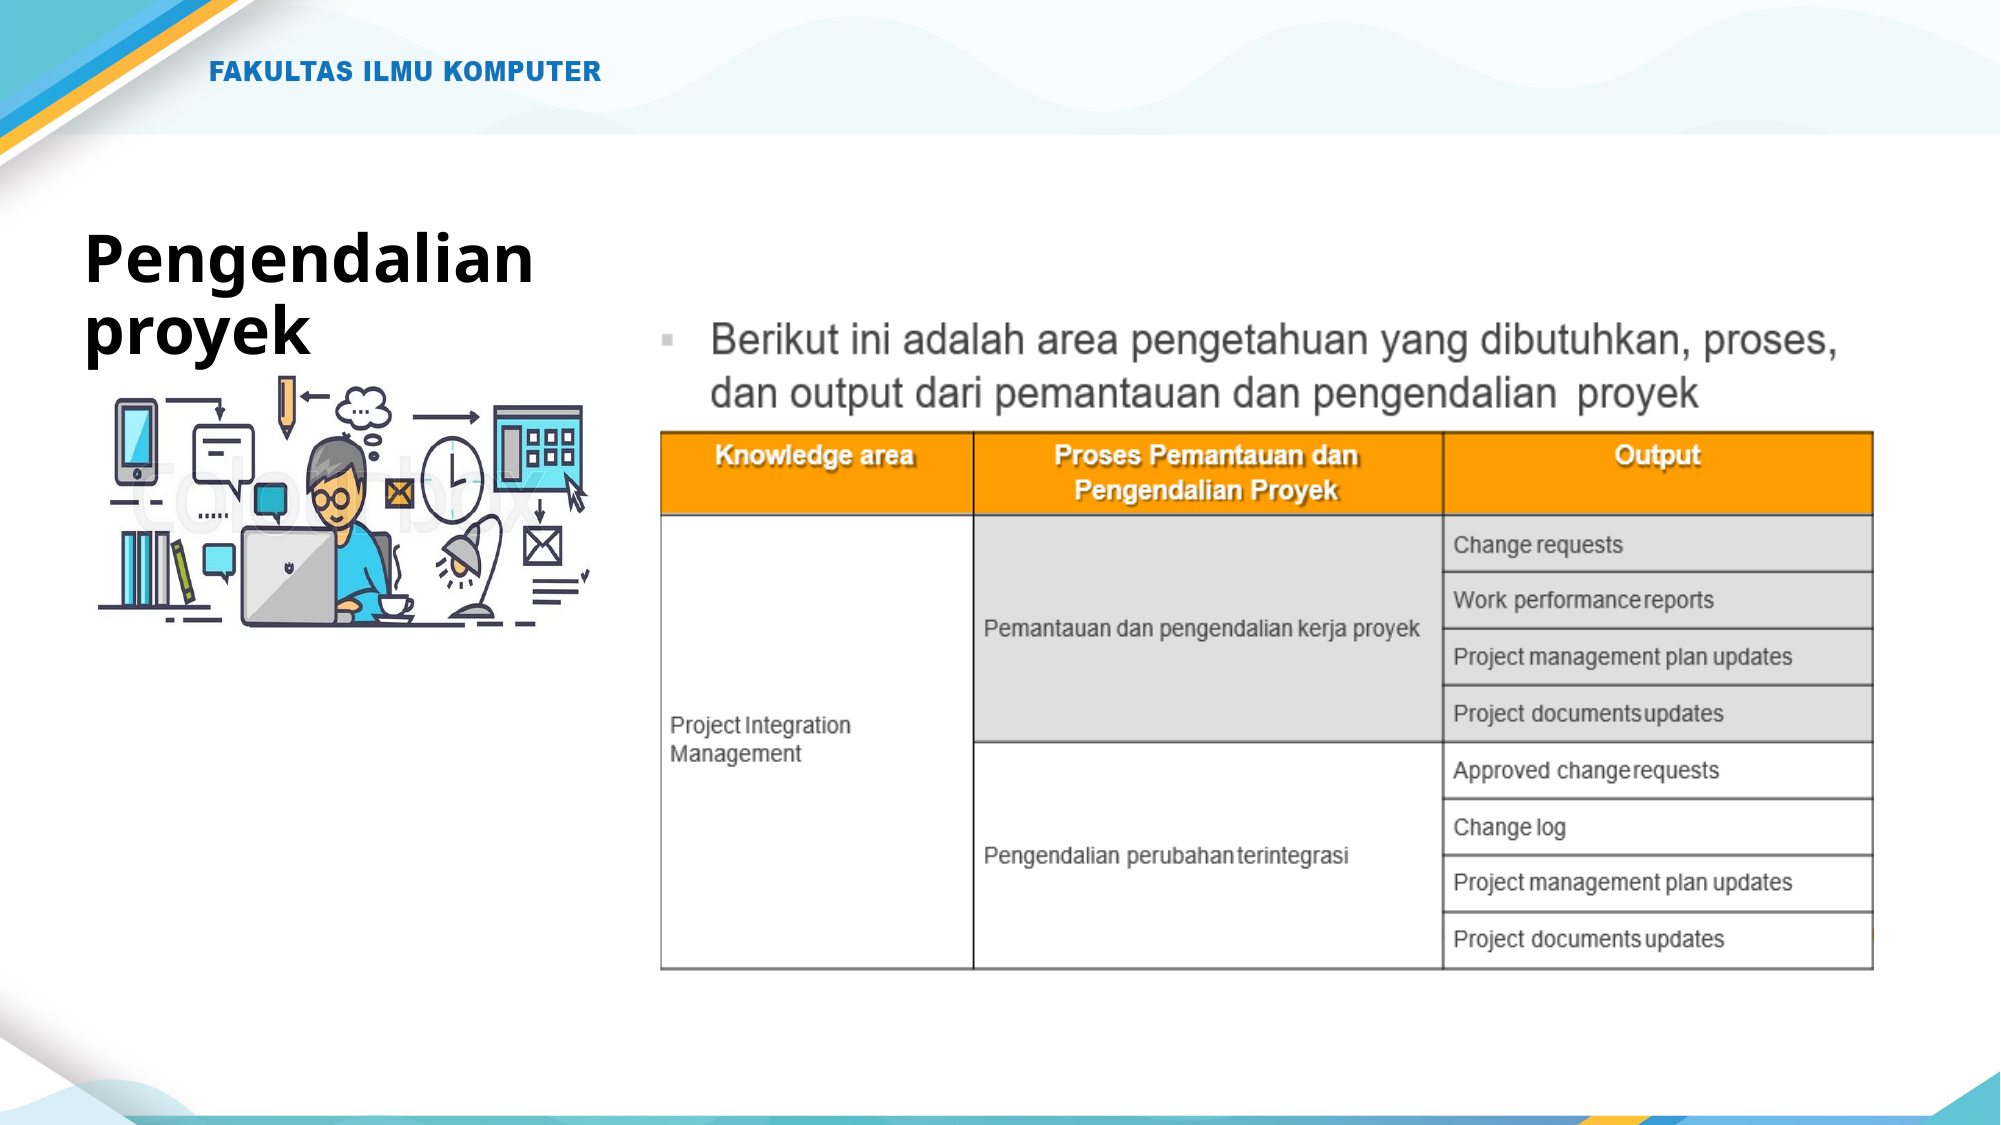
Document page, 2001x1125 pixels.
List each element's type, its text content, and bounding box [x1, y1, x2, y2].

text_box Pengendalian proyek [68, 218, 661, 376]
picture [0, 0, 2000, 1125]
